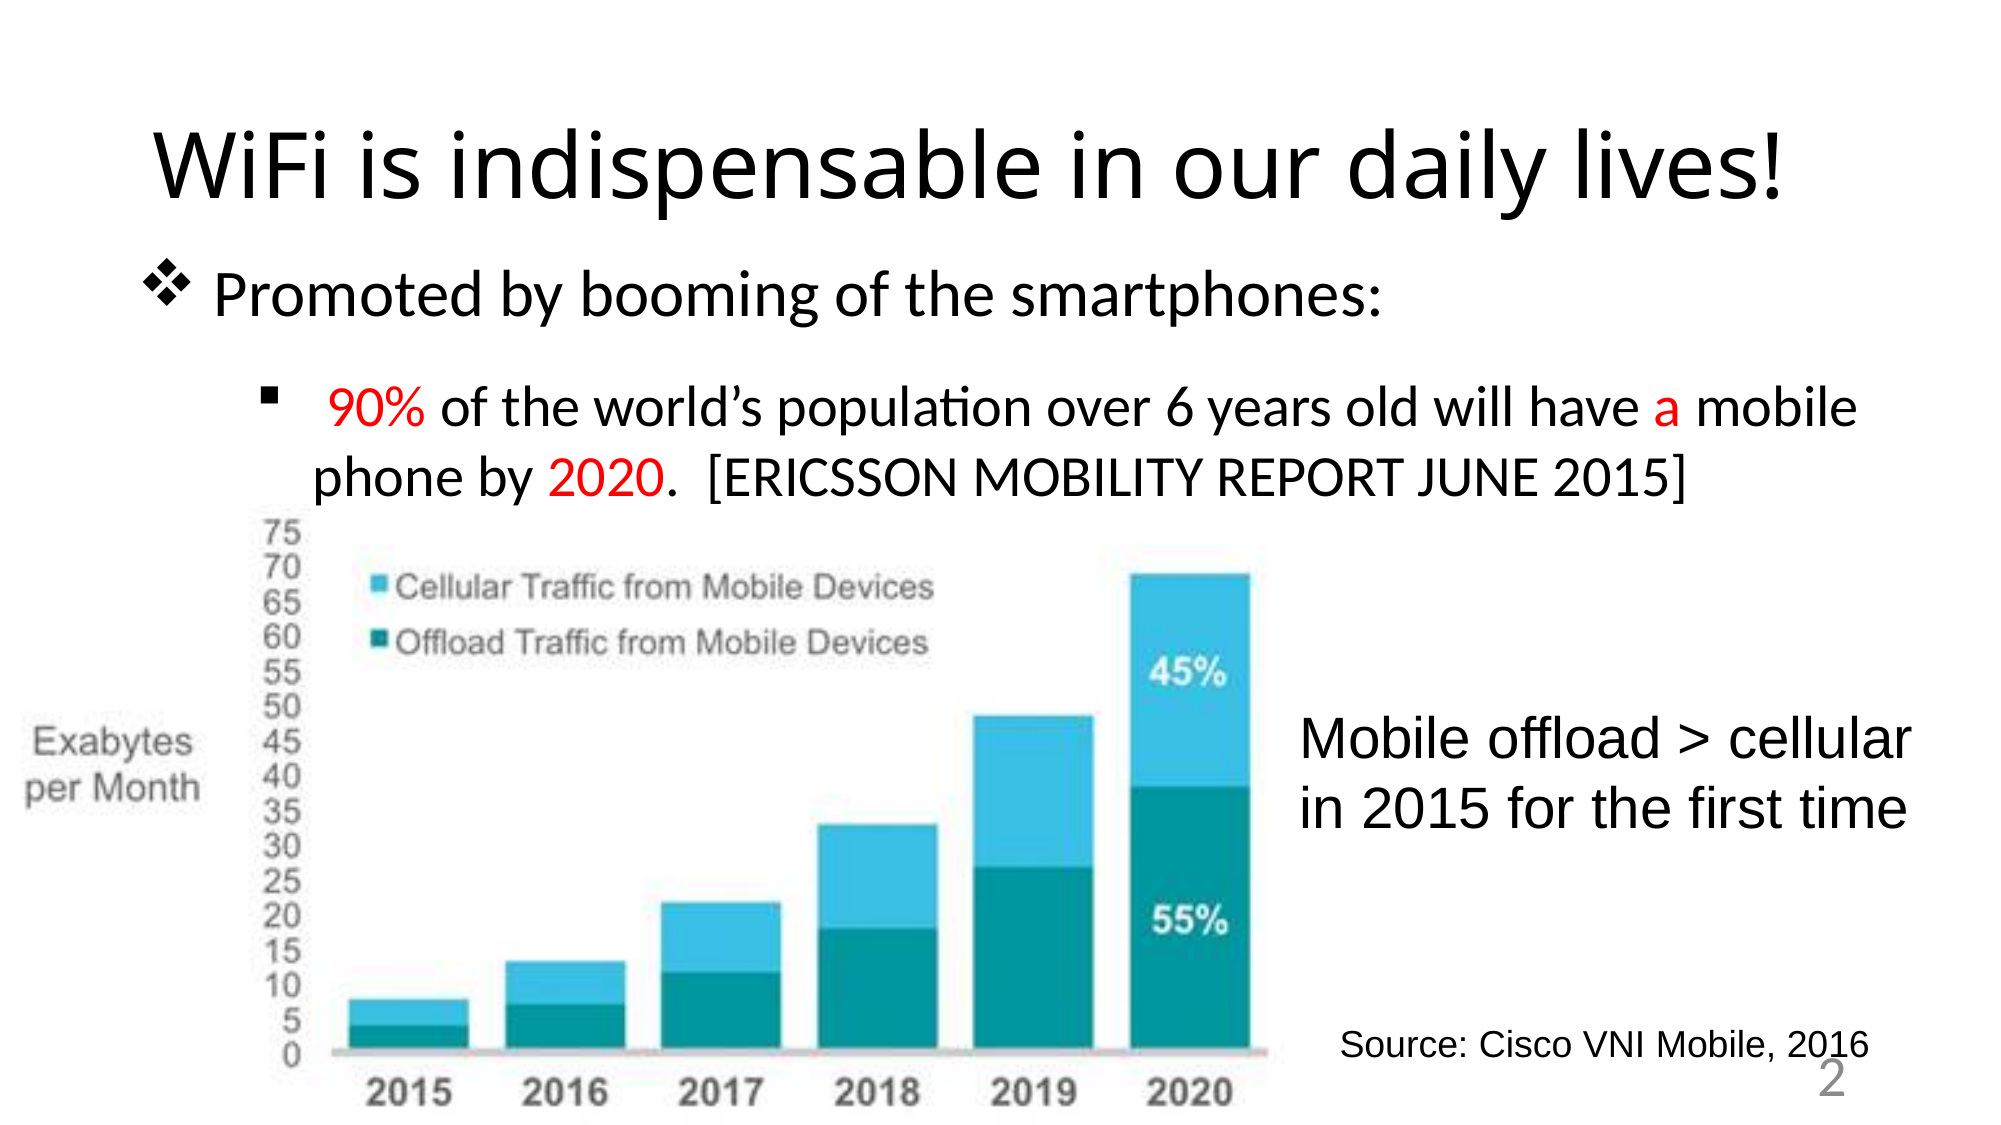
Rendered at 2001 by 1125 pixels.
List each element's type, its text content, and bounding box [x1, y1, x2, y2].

text_box Source: Cisco VNI Mobile, 2016 [1578, 1012, 1892, 1073]
picture [21, 504, 1578, 1125]
title WiFi is indispensable in our daily lives! [137, 59, 1863, 278]
slide_number 2 [1578, 1073, 1863, 1103]
text_box Mobile offload > cellular in 2015 for the first time [1578, 693, 1997, 848]
text_box 90% of the world’s population over 6 years old will have a mobile phone by 2020. [ERICSSON MOBILITY REPORT JUNE 2015] [241, 360, 1935, 515]
list Promoted by booming of the smartphones: [122, 251, 1848, 337]
